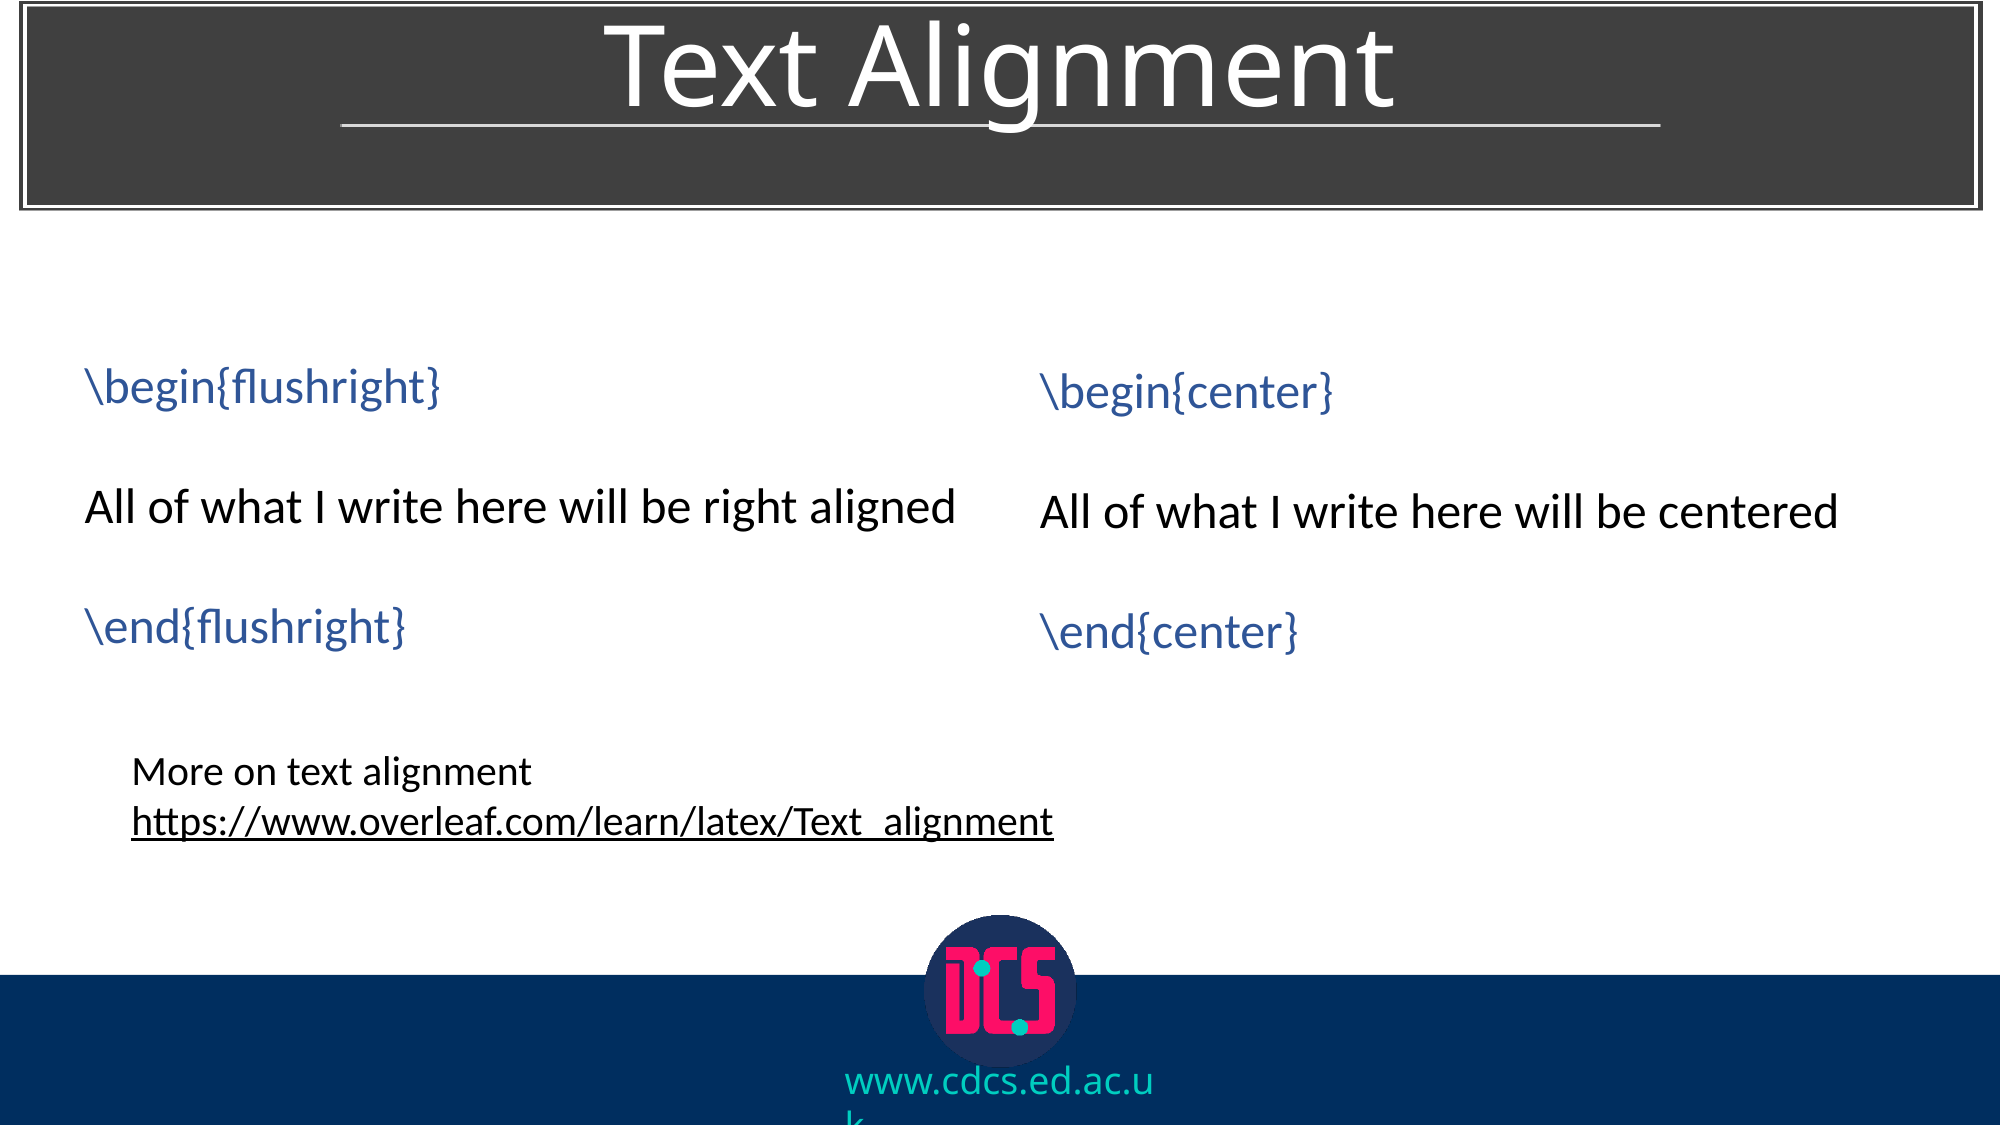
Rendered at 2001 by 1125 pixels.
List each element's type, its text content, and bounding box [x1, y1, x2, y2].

text_box [1090, 974, 2000, 1125]
text_box More on text alignment https://www.overleaf.com/learn/latex/Text_alignment [116, 736, 1205, 852]
picture [910, 901, 1090, 1081]
picture [19, 0, 1986, 211]
text_box \begin{center} All of what I write here will be centered \end{center} [1025, 291, 1959, 667]
text_box \begin{flushright} All of what I write here will be right aligned \end{flushright} [69, 285, 1003, 661]
text_box www.cdcs.ed.ac.uk [829, 1049, 1171, 1125]
text_box [0, 974, 910, 1125]
